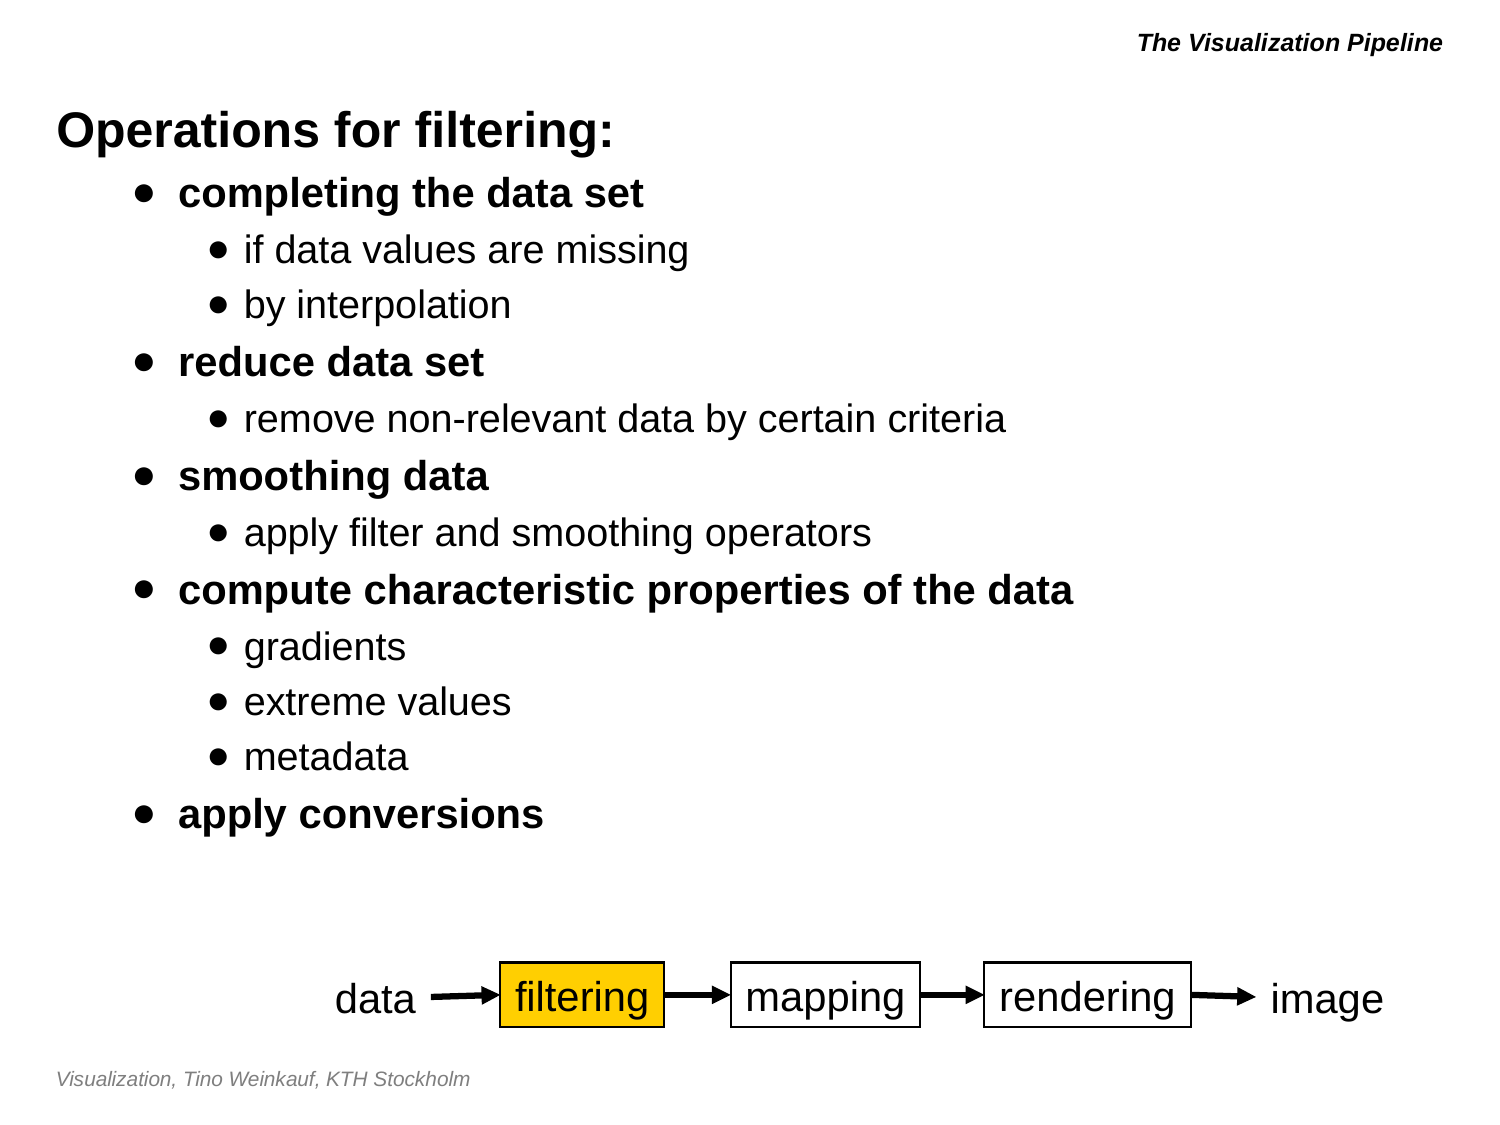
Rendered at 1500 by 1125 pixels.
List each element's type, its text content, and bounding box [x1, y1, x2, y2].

text_box mapping [730, 962, 921, 1028]
text_box image [1255, 964, 1400, 1030]
text_box rendering [984, 962, 1191, 1028]
text_box data [320, 964, 431, 1030]
title The Visualization Pipeline [237, 18, 1460, 67]
text_box filtering [500, 962, 665, 1028]
list Operations for filtering: completing the data set if data values are missing by interpolation reduce data set remove non-relevant data by certain criteria smoothing data apply filter and smoothing operators compute characteristic properties of the data gradients extreme values metadata apply conversions [40, 89, 1460, 1036]
